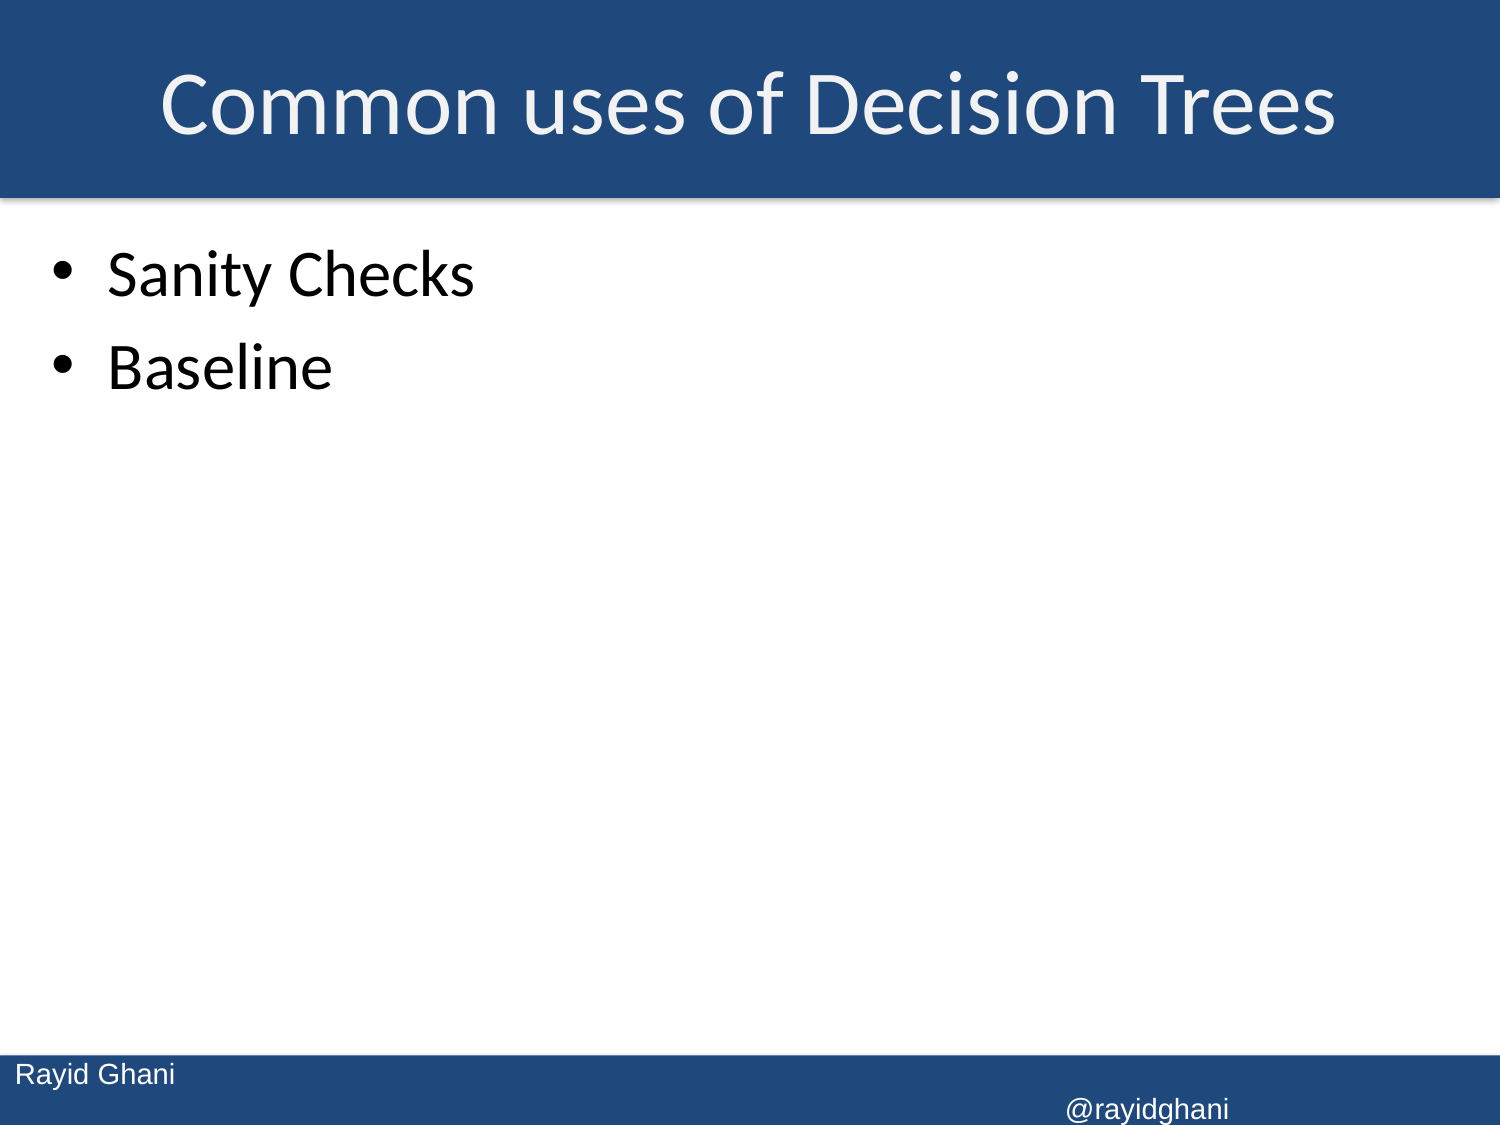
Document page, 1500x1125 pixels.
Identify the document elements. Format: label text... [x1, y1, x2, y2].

title Common uses of Decision Trees [0, 3, 1500, 192]
list Sanity Checks Baseline [36, 222, 1472, 1035]
